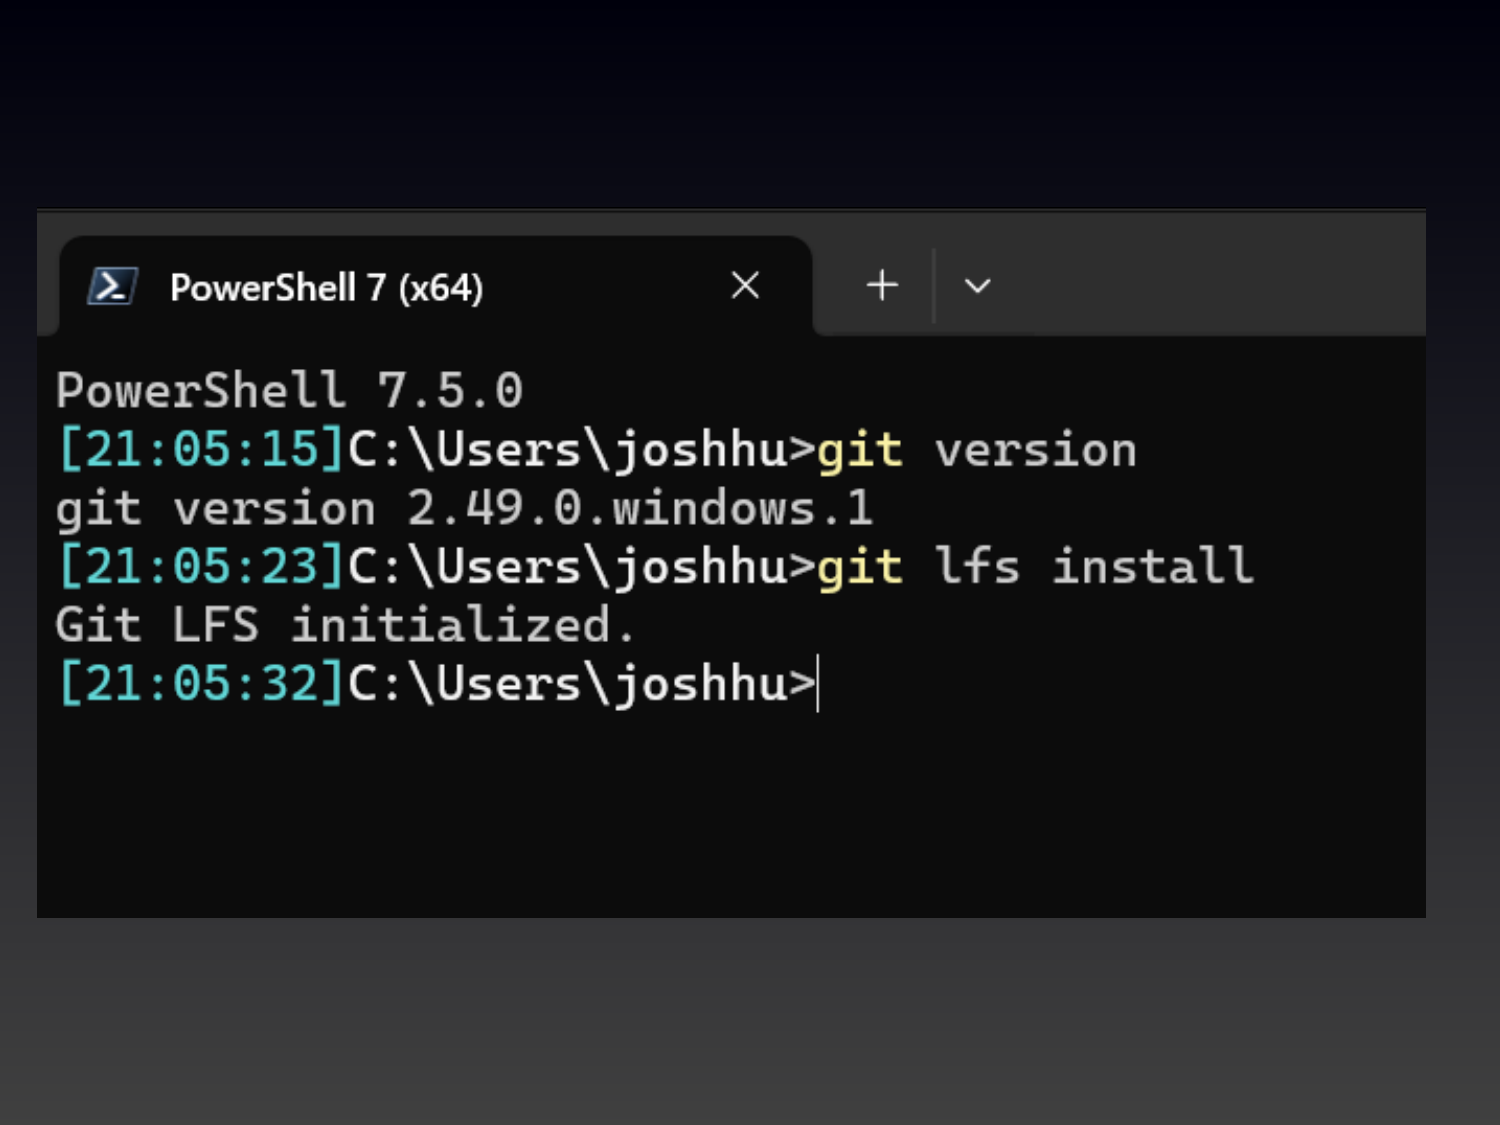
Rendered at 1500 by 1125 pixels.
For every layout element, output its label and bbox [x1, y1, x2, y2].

picture [37, 206, 1426, 919]
